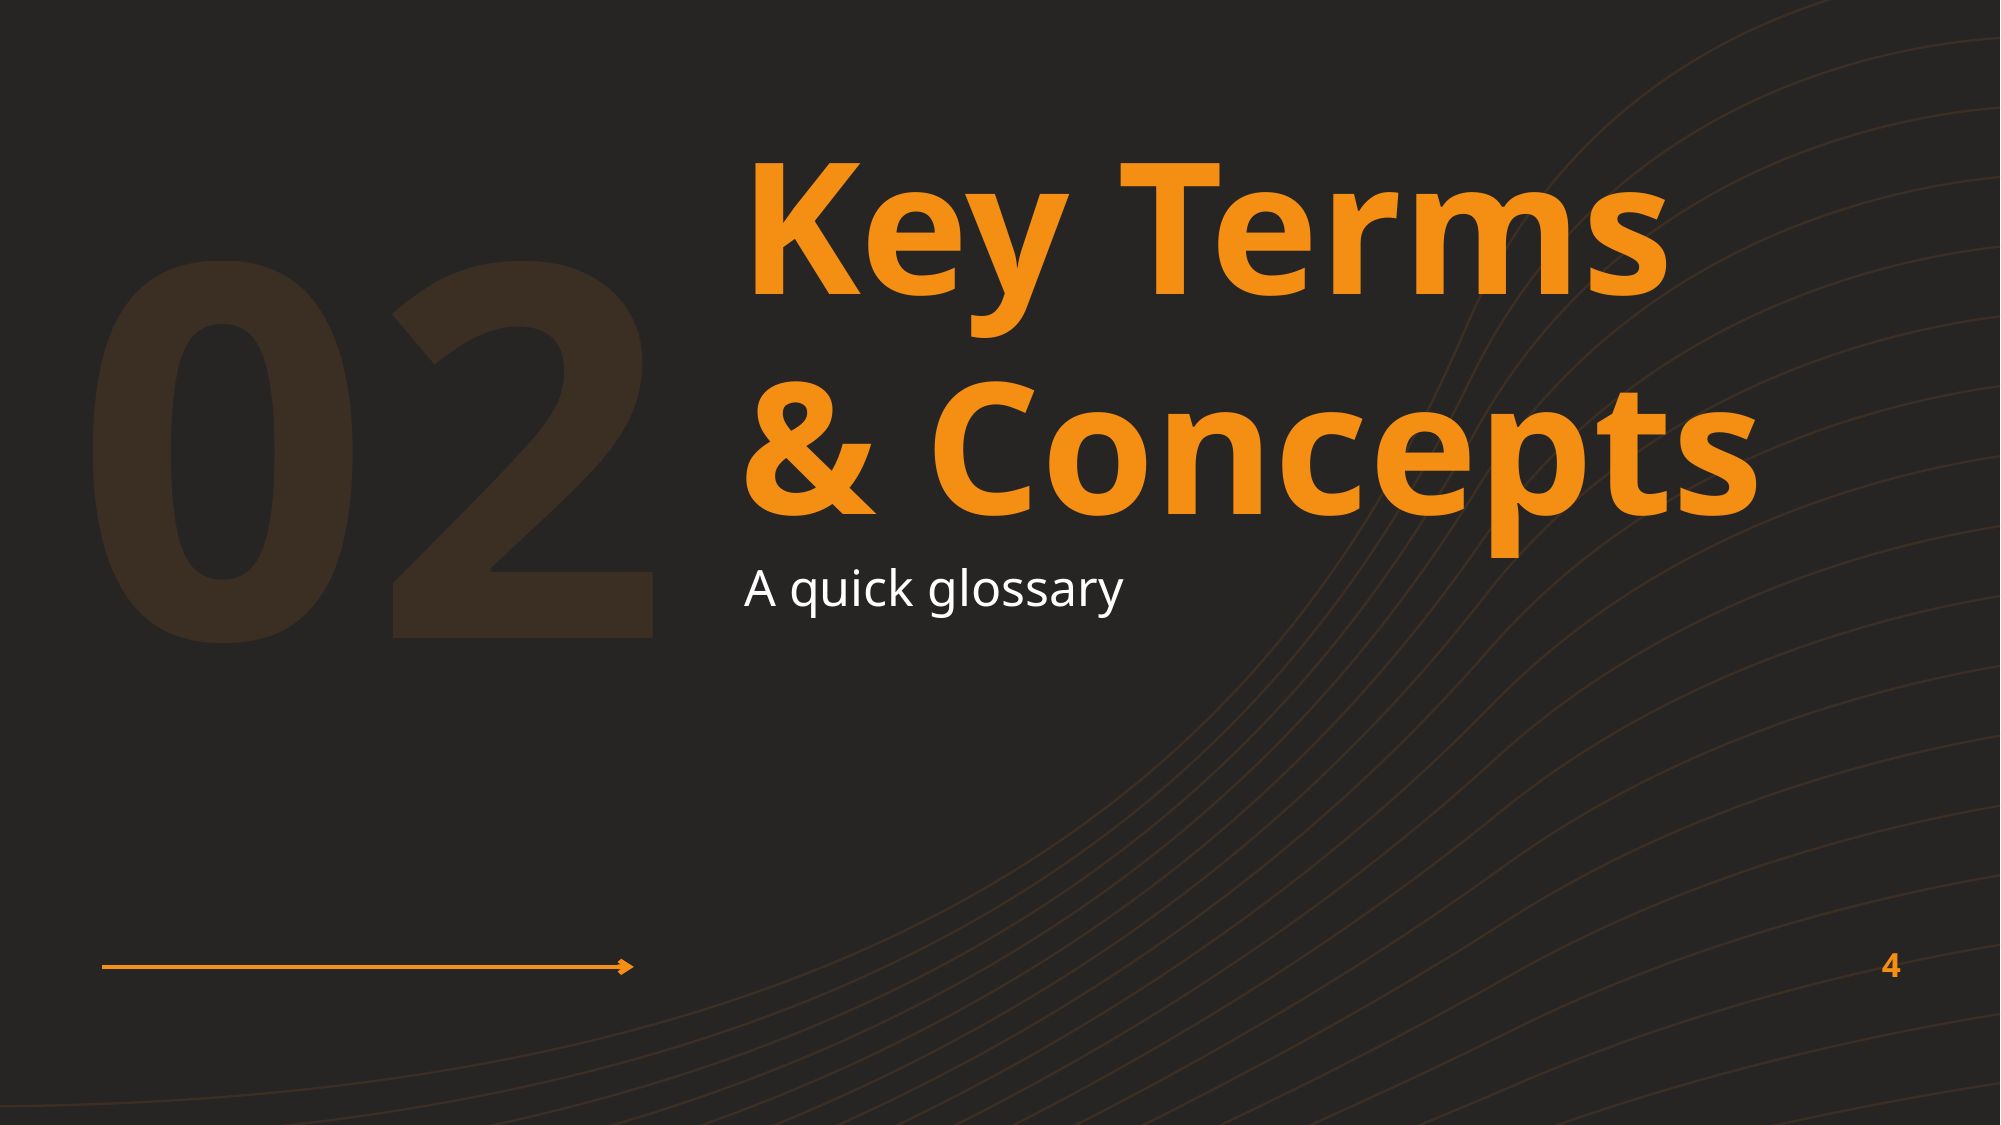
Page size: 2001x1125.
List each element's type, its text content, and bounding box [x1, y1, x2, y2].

text_box Key Terms & Concepts [739, 111, 1973, 509]
text_box 02 [74, 0, 1023, 656]
text_box A quick glossary [1023, 519, 1886, 625]
